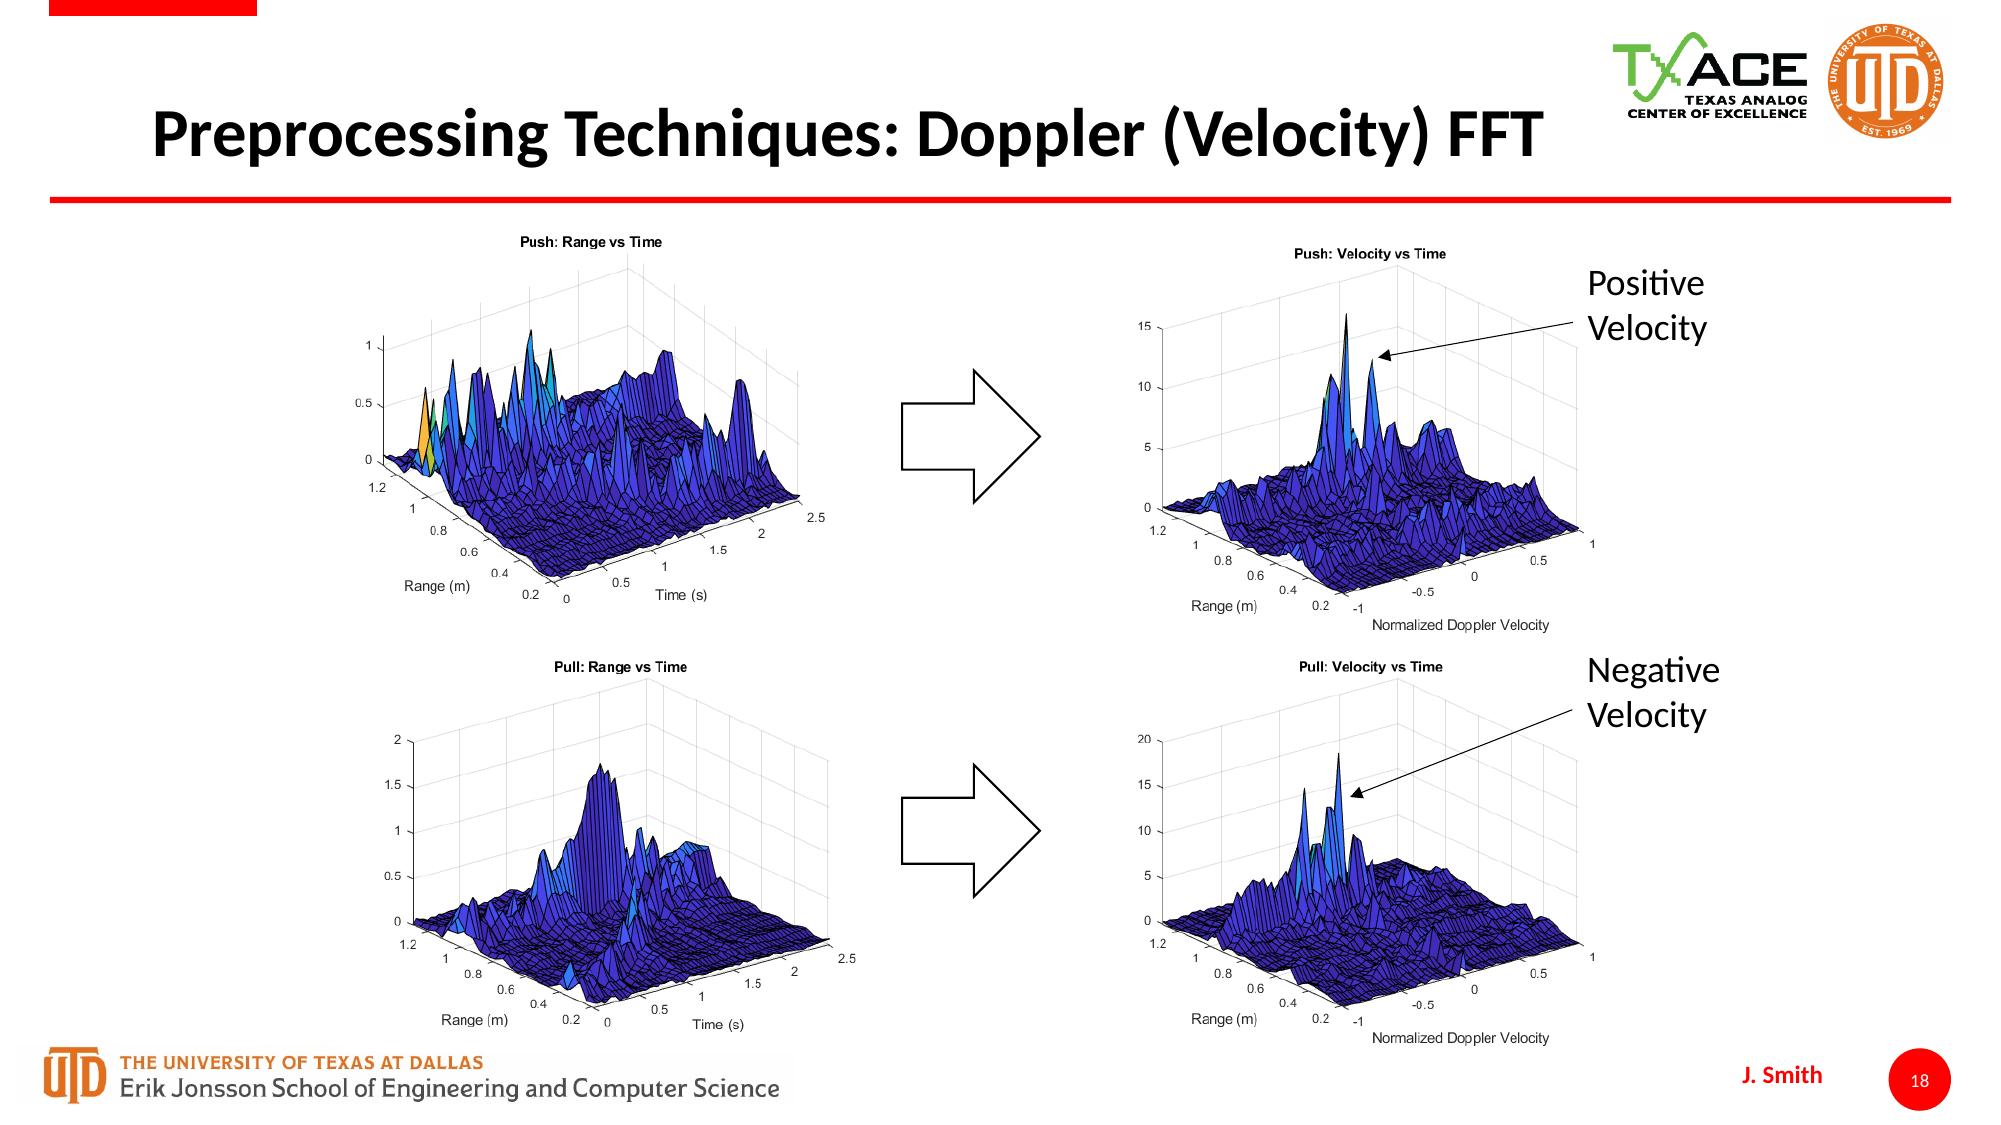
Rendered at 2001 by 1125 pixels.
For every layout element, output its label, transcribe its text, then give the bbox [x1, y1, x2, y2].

picture [1613, 32, 1807, 59]
picture [312, 223, 850, 627]
picture [1092, 235, 1629, 638]
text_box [1377, 322, 1573, 358]
picture [16, 648, 880, 1105]
text_box [901, 762, 1042, 900]
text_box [1349, 709, 1573, 798]
picture [1819, 15, 1952, 147]
title Preprocessing Techniques: Doppler (Velocity) FFT [137, 59, 1863, 209]
picture [1092, 648, 1629, 1051]
text_box Negative Velocity [1572, 637, 1863, 743]
text_box Positive Velocity [1629, 250, 1863, 355]
text_box [901, 368, 1042, 506]
